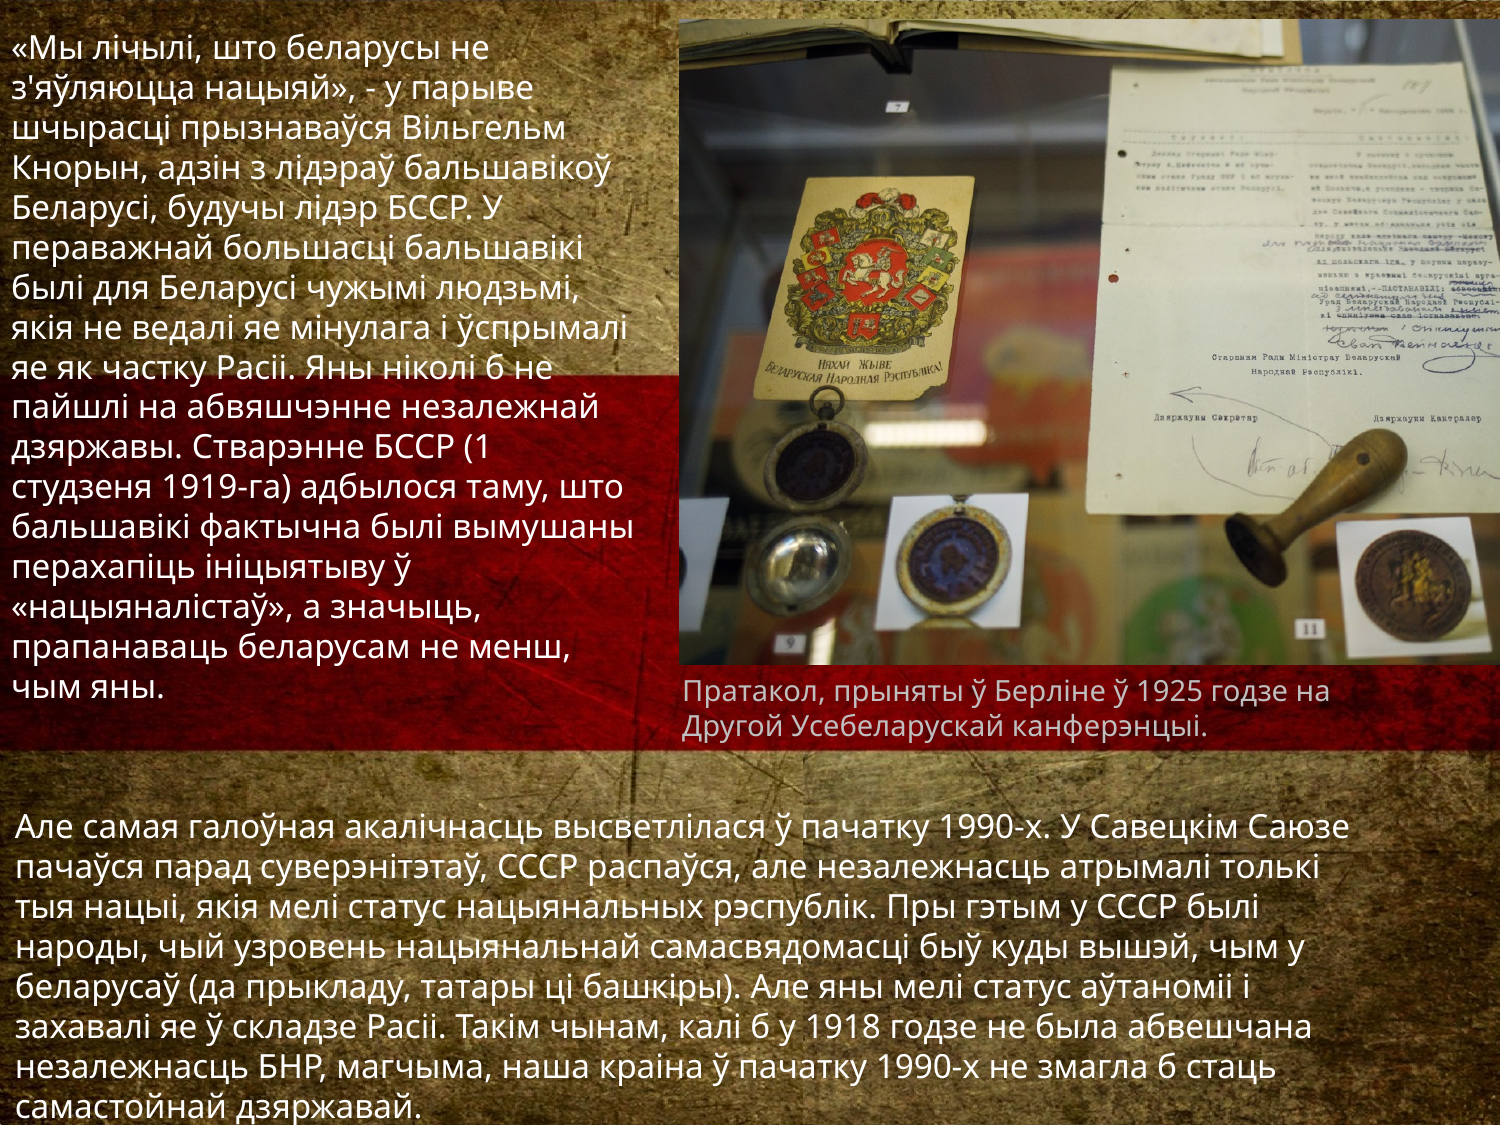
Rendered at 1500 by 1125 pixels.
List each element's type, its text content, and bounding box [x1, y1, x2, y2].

text_box «Мы лічылі, што беларусы не з'яўляюцца нацыяй», - у парыве шчырасці прызнаваўся Вільгельм Кнорын, адзін з лідэраў бальшавікоў Беларусі, будучы лідэр БССР. У пераважнай большасці бальшавікі былі для Беларусі чужымі людзьмі, якія не ведалі яе мінулага і ўспрымалі яе як частку Расіі. Яны ніколі б не пайшлі на абвяшчэнне незалежнай дзяржавы. Стварэнне БССР (1 студзеня 1919-га) адбылося таму, што бальшавікі фактычна былі вымушаны перахапіць ініцыятыву ў «нацыяналістаў», а значыць, прапанаваць беларусам не менш, чым яны. [0, 19, 656, 758]
text_box Пратакол, прыняты ў Берліне ў 1925 годзе на Другой Усебеларускай канферэнцыі. [667, 664, 1418, 750]
text_box Але самая галоўная акалічнасць высветлілася ў пачатку 1990-х. У Савецкім Саюзе пачаўся парад суверэнітэтаў, СССР распаўся, але незалежнасць атрымалі толькі тыя нацыі, якія мелі статус нацыянальных рэспублік. Пры гэтым у СССР былі народы, чый узровень нацыянальнай самасвядомасці быў куды вышэй, чым у беларусаў (да прыкладу, татары ці башкіры). Але яны мелі статус аўтаноміі і захавалі яе ў складзе Расіі. Такім чынам, калі б у 1918 годзе не была абвешчана незалежнасць БНР, магчыма, наша краіна ў пачатку 1990-х не змагла б стаць самастойнай дзяржавай. [0, 797, 1394, 1125]
picture [0, 0, 1500, 1125]
